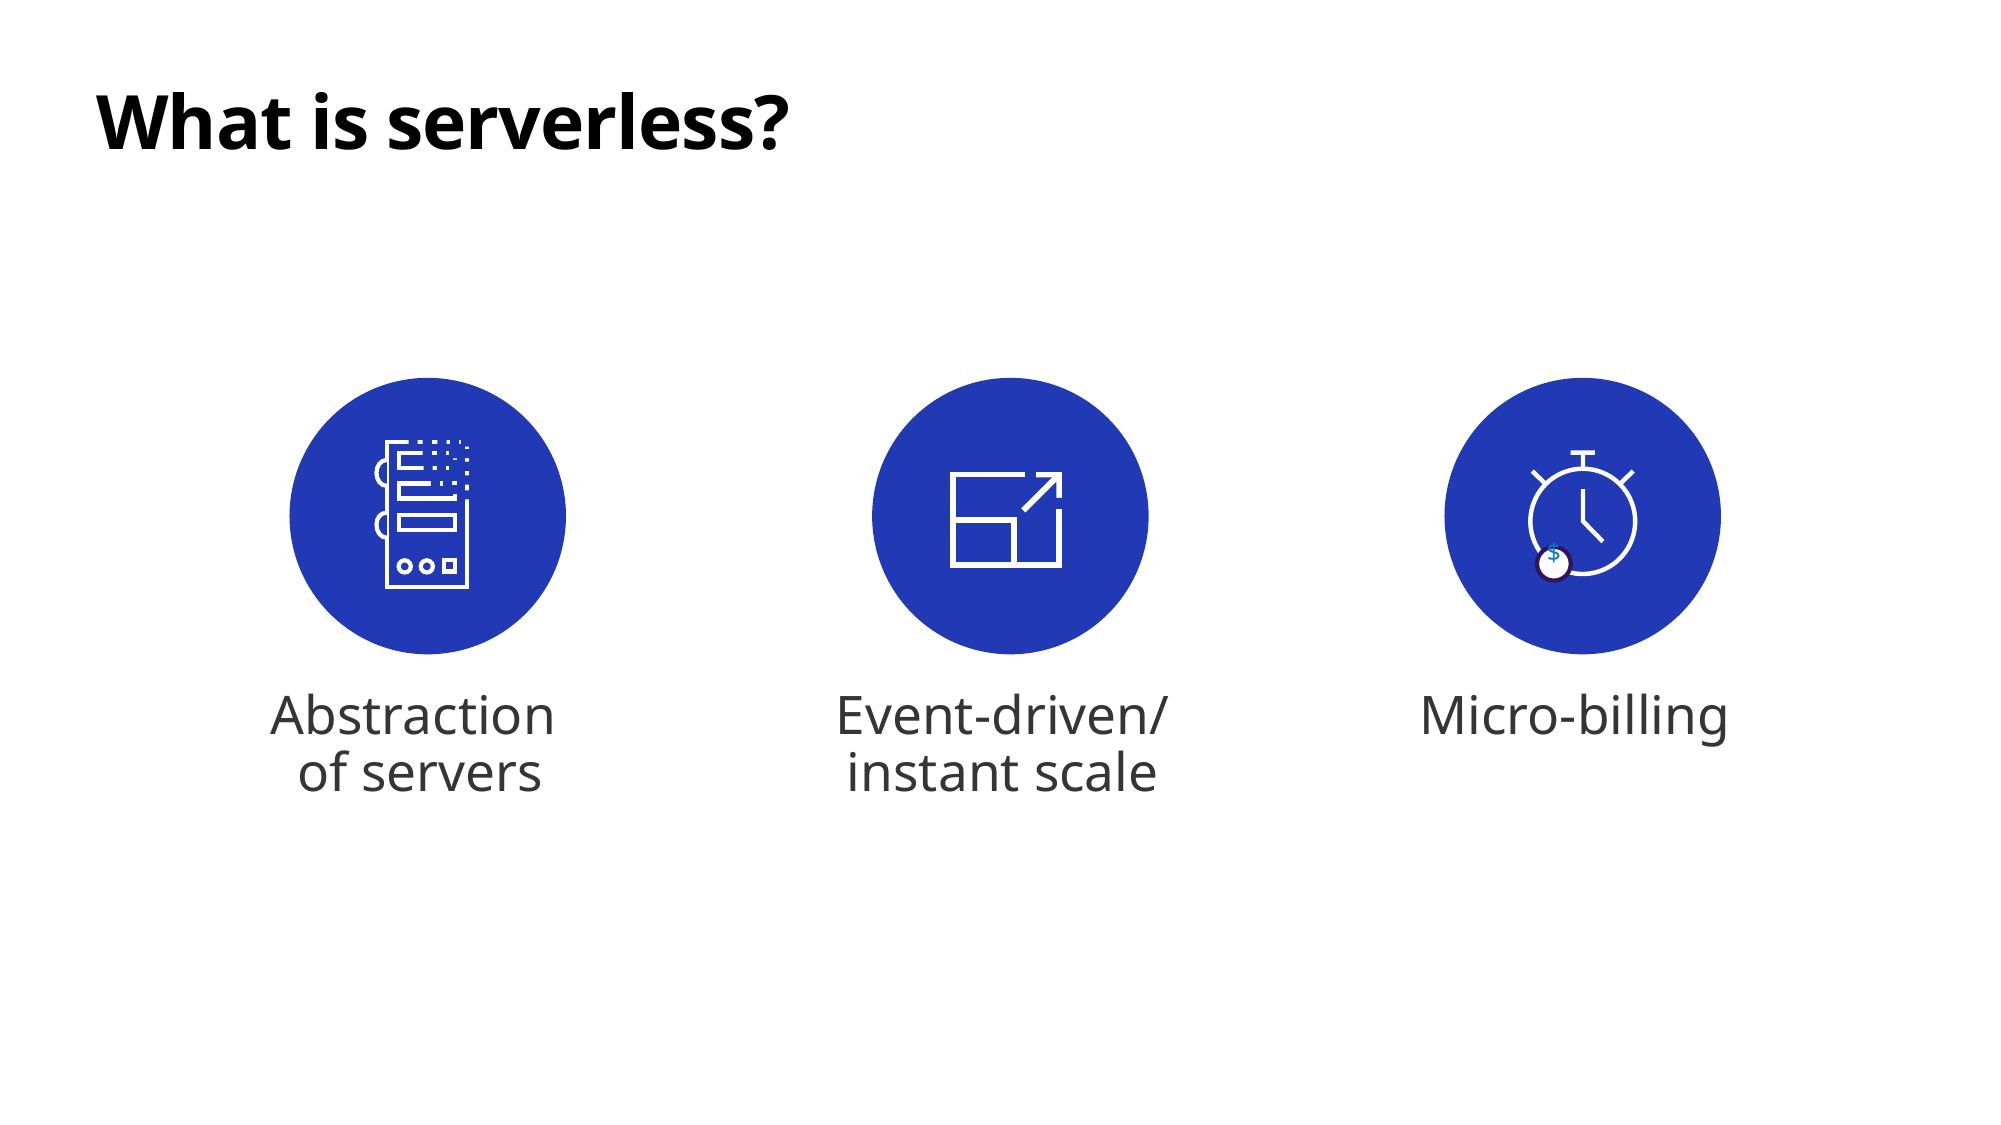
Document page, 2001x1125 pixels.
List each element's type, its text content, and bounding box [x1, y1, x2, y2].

text_box Abstraction of servers [216, 664, 640, 828]
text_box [871, 377, 1149, 655]
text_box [289, 377, 567, 655]
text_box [1444, 377, 1722, 655]
title What is serverless? [96, 75, 1904, 166]
text_box Event-driven/ instant scale [791, 664, 1229, 828]
text_box Micro-billing [1381, 664, 1784, 770]
